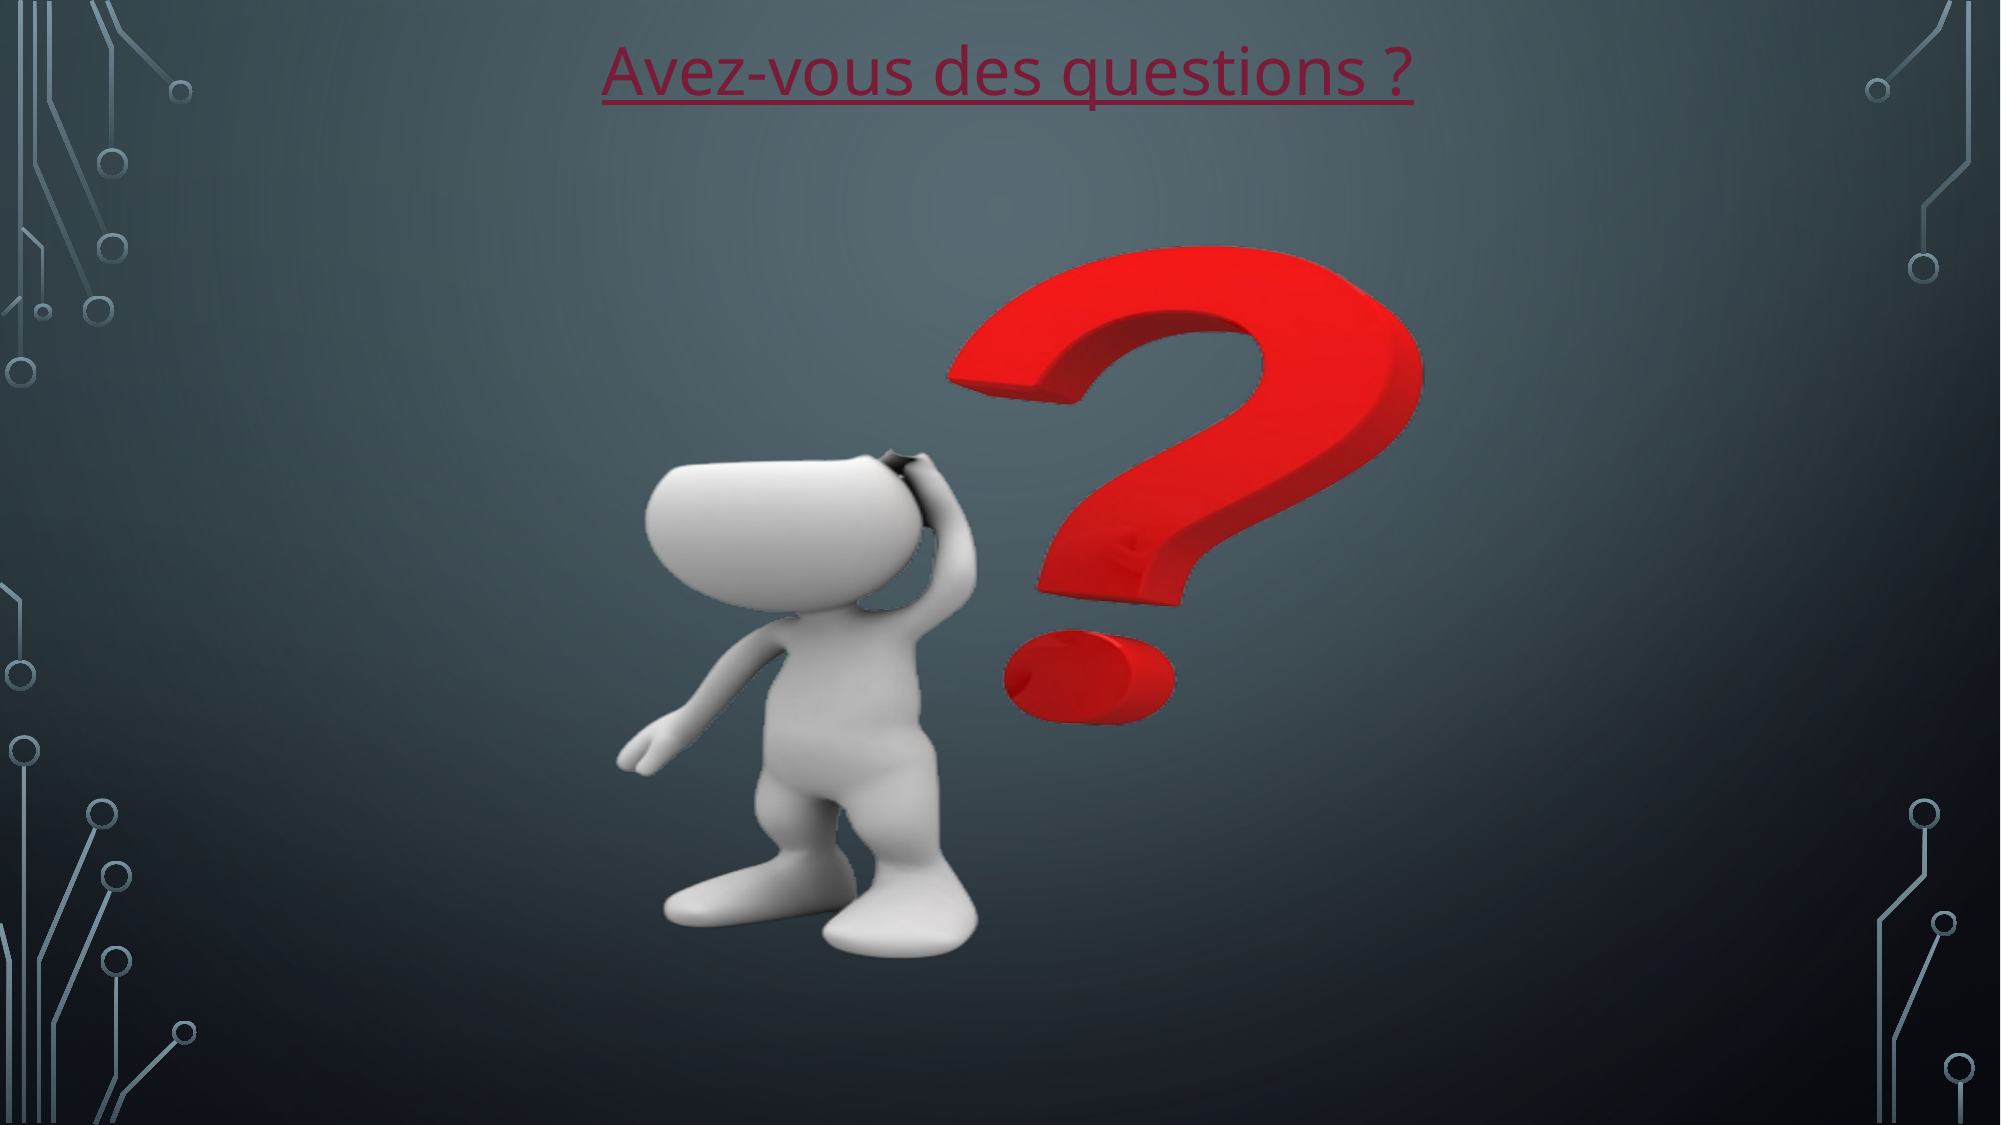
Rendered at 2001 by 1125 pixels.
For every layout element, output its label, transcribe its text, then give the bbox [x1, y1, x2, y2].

picture [385, 154, 1525, 1087]
text_box Avez-vous des questions ? [586, 20, 1525, 116]
